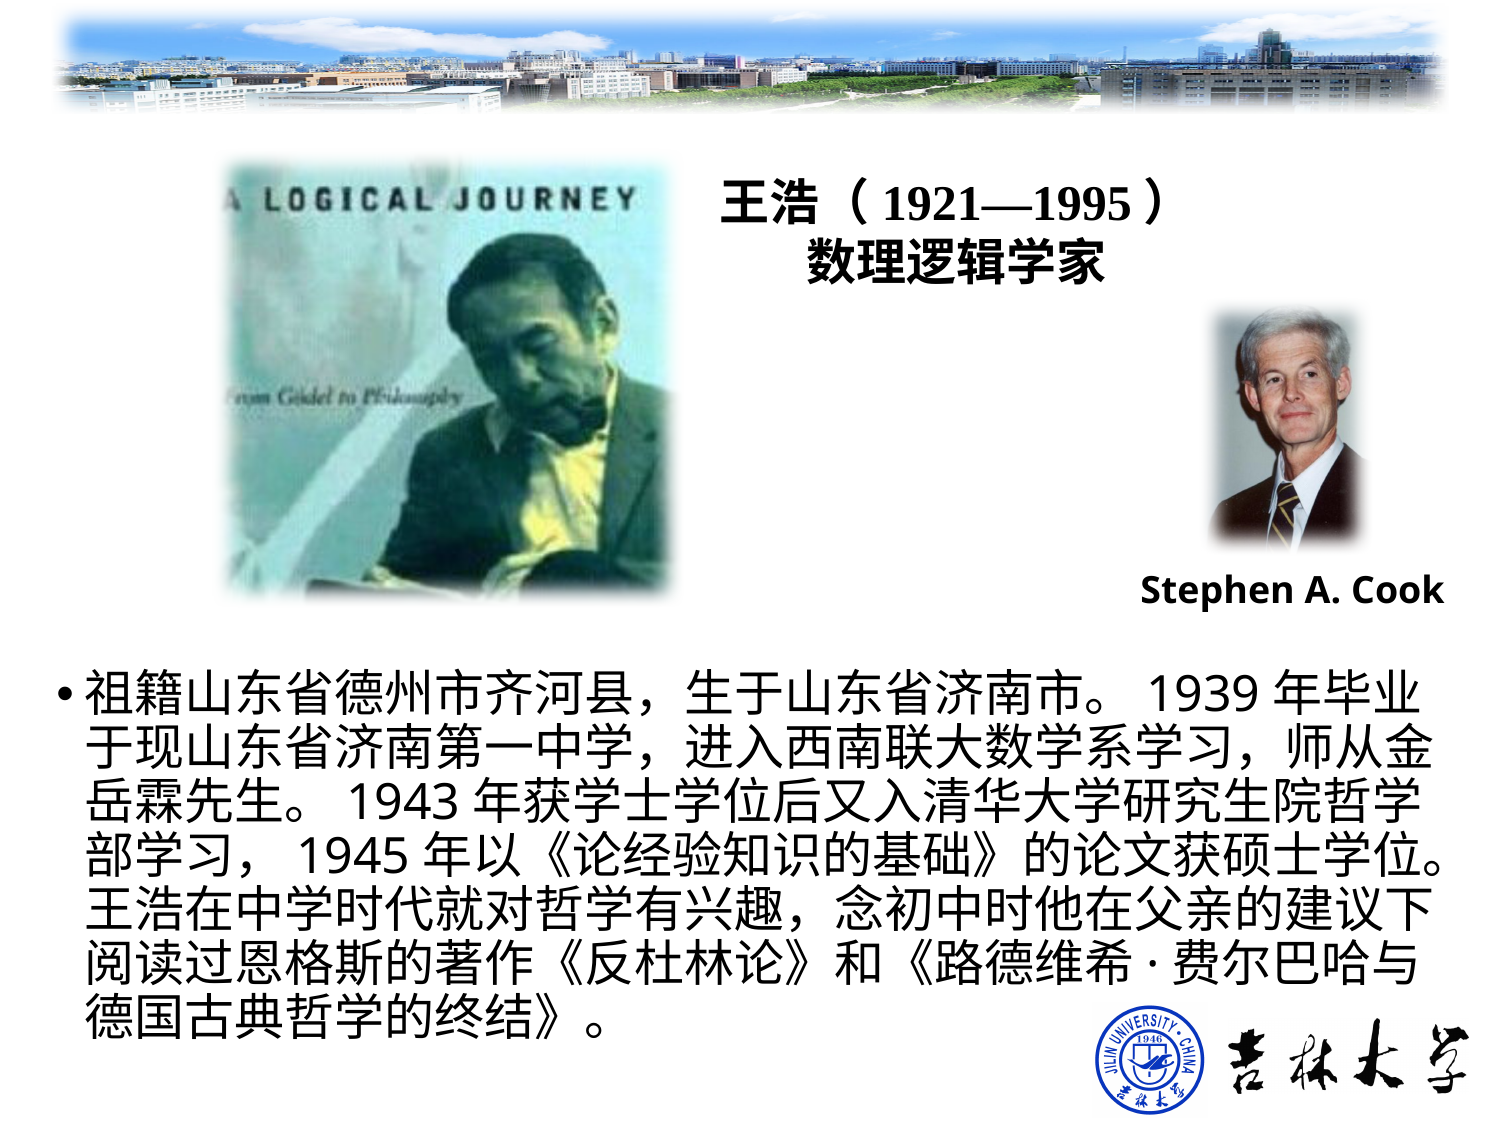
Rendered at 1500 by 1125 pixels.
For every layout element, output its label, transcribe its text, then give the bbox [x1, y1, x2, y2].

picture [1198, 296, 1374, 557]
list 祖籍山东省德州市齐河县，生于山东省济南市。1939年毕业于现山东省济南第一中学，进入西南联大数学系学习，师从金岳霖先生。1943年获学士学位后又入清华大学研究生院哲学部学习，1945年以《论经验知识的基础》的论文获硕士学位。王浩在中学时代就对哲学有兴趣，念初中时他在父亲的建议下阅读过恩格斯的著作《反杜林论》和《路德维希·费尔巴哈与德国古典哲学的终结》。 [40, 660, 1483, 1120]
picture [212, 149, 684, 608]
text_box Stephen A. Cook [1125, 559, 1460, 619]
text_box 王浩（1921—1995） 数理逻辑学家 [705, 163, 1209, 298]
picture [80, 34, 1421, 85]
